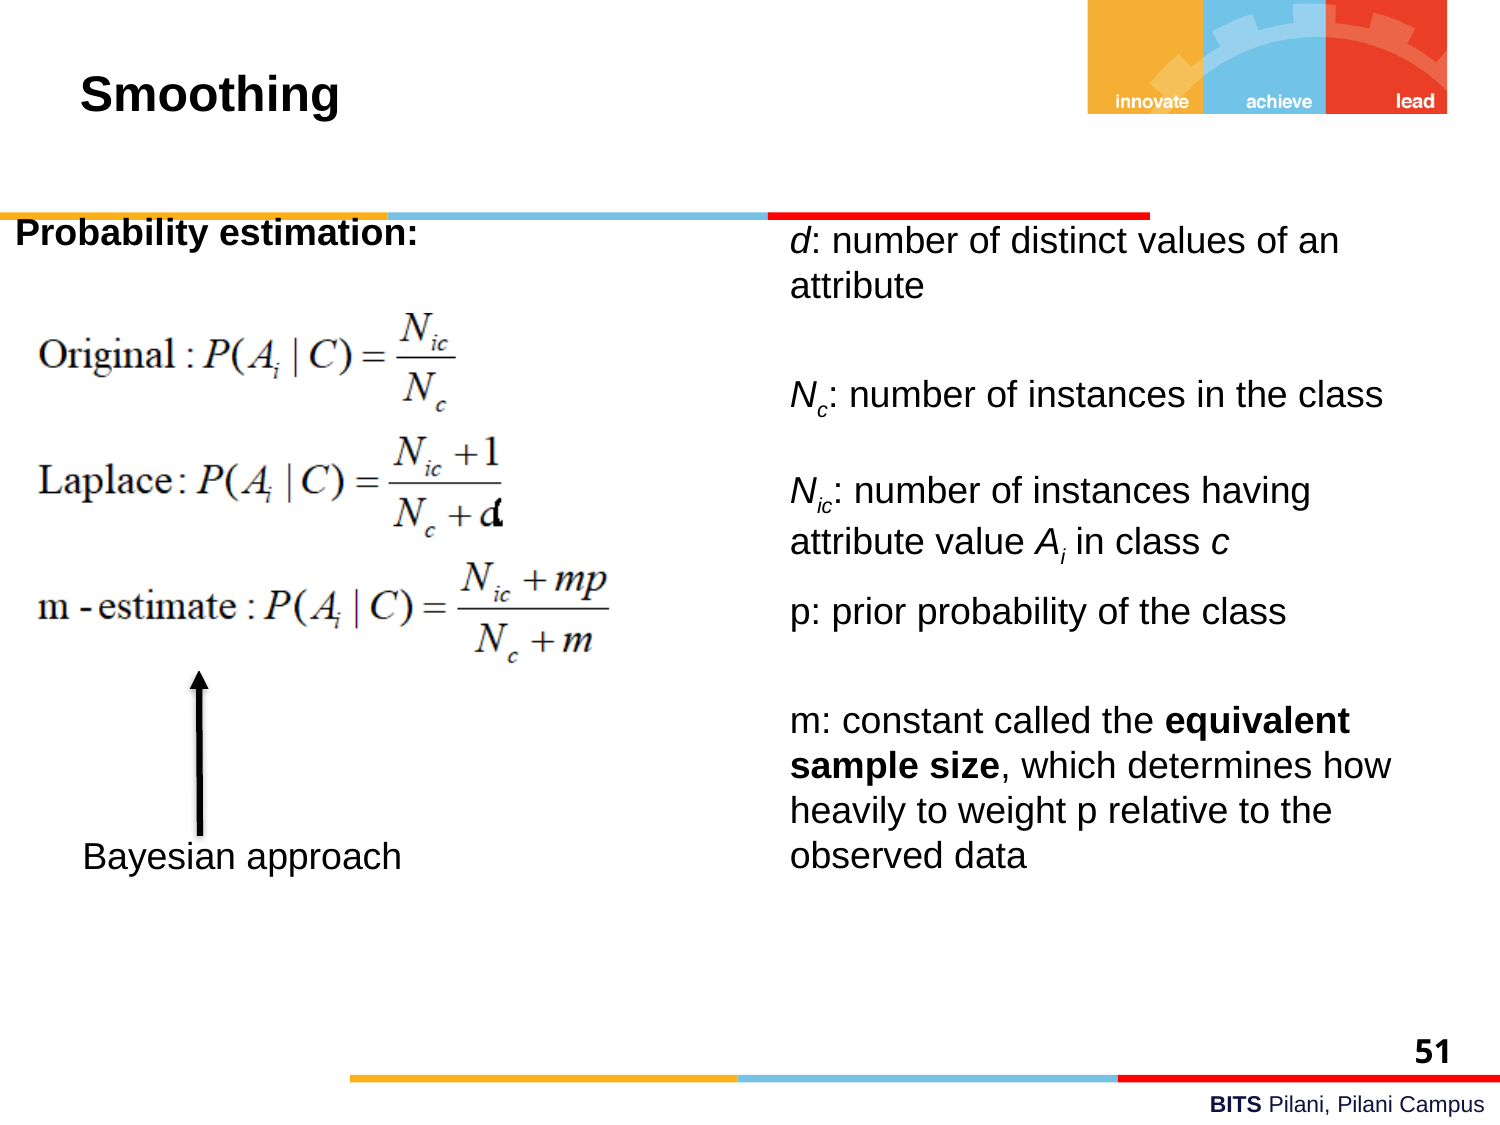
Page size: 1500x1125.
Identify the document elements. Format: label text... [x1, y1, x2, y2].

text_box Smoothing [64, 64, 1069, 119]
slide_number 51 [1399, 1023, 1500, 1072]
picture [1087, 0, 1448, 114]
text_box Bayesian approach [67, 824, 422, 885]
text_box d: number of distinct values of an attribute Nc: number of instances in the class Nic: number of instances having attribute value Ai in class c p: prior probability of the class m: constant called the equivalent sample size, which determines how heavily to weight p relative to the observed data [775, 208, 1451, 974]
list Probability estimation: [0, 200, 1500, 944]
picture [37, 313, 626, 671]
